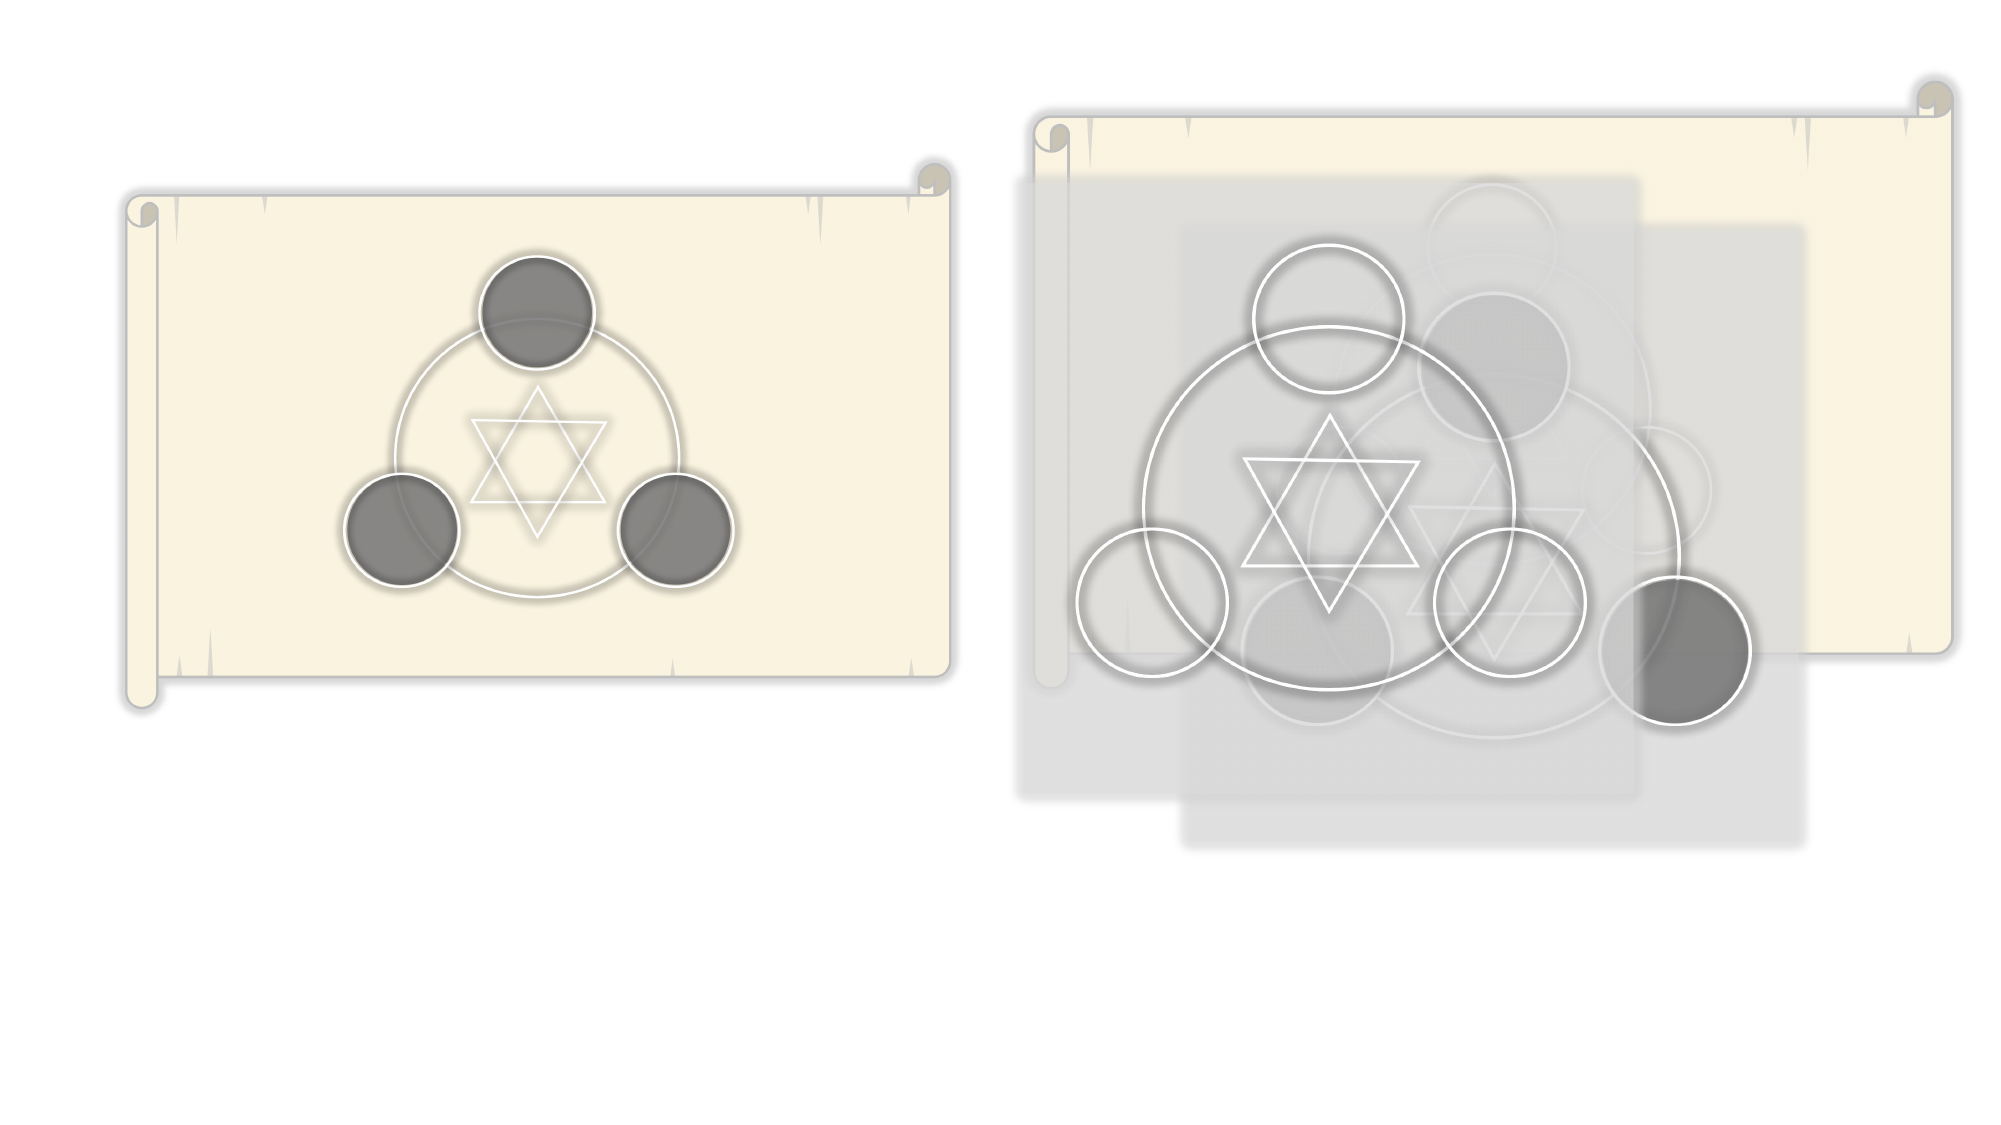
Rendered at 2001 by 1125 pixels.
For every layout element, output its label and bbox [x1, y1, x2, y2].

picture [111, 149, 965, 722]
picture [1006, 66, 1968, 858]
